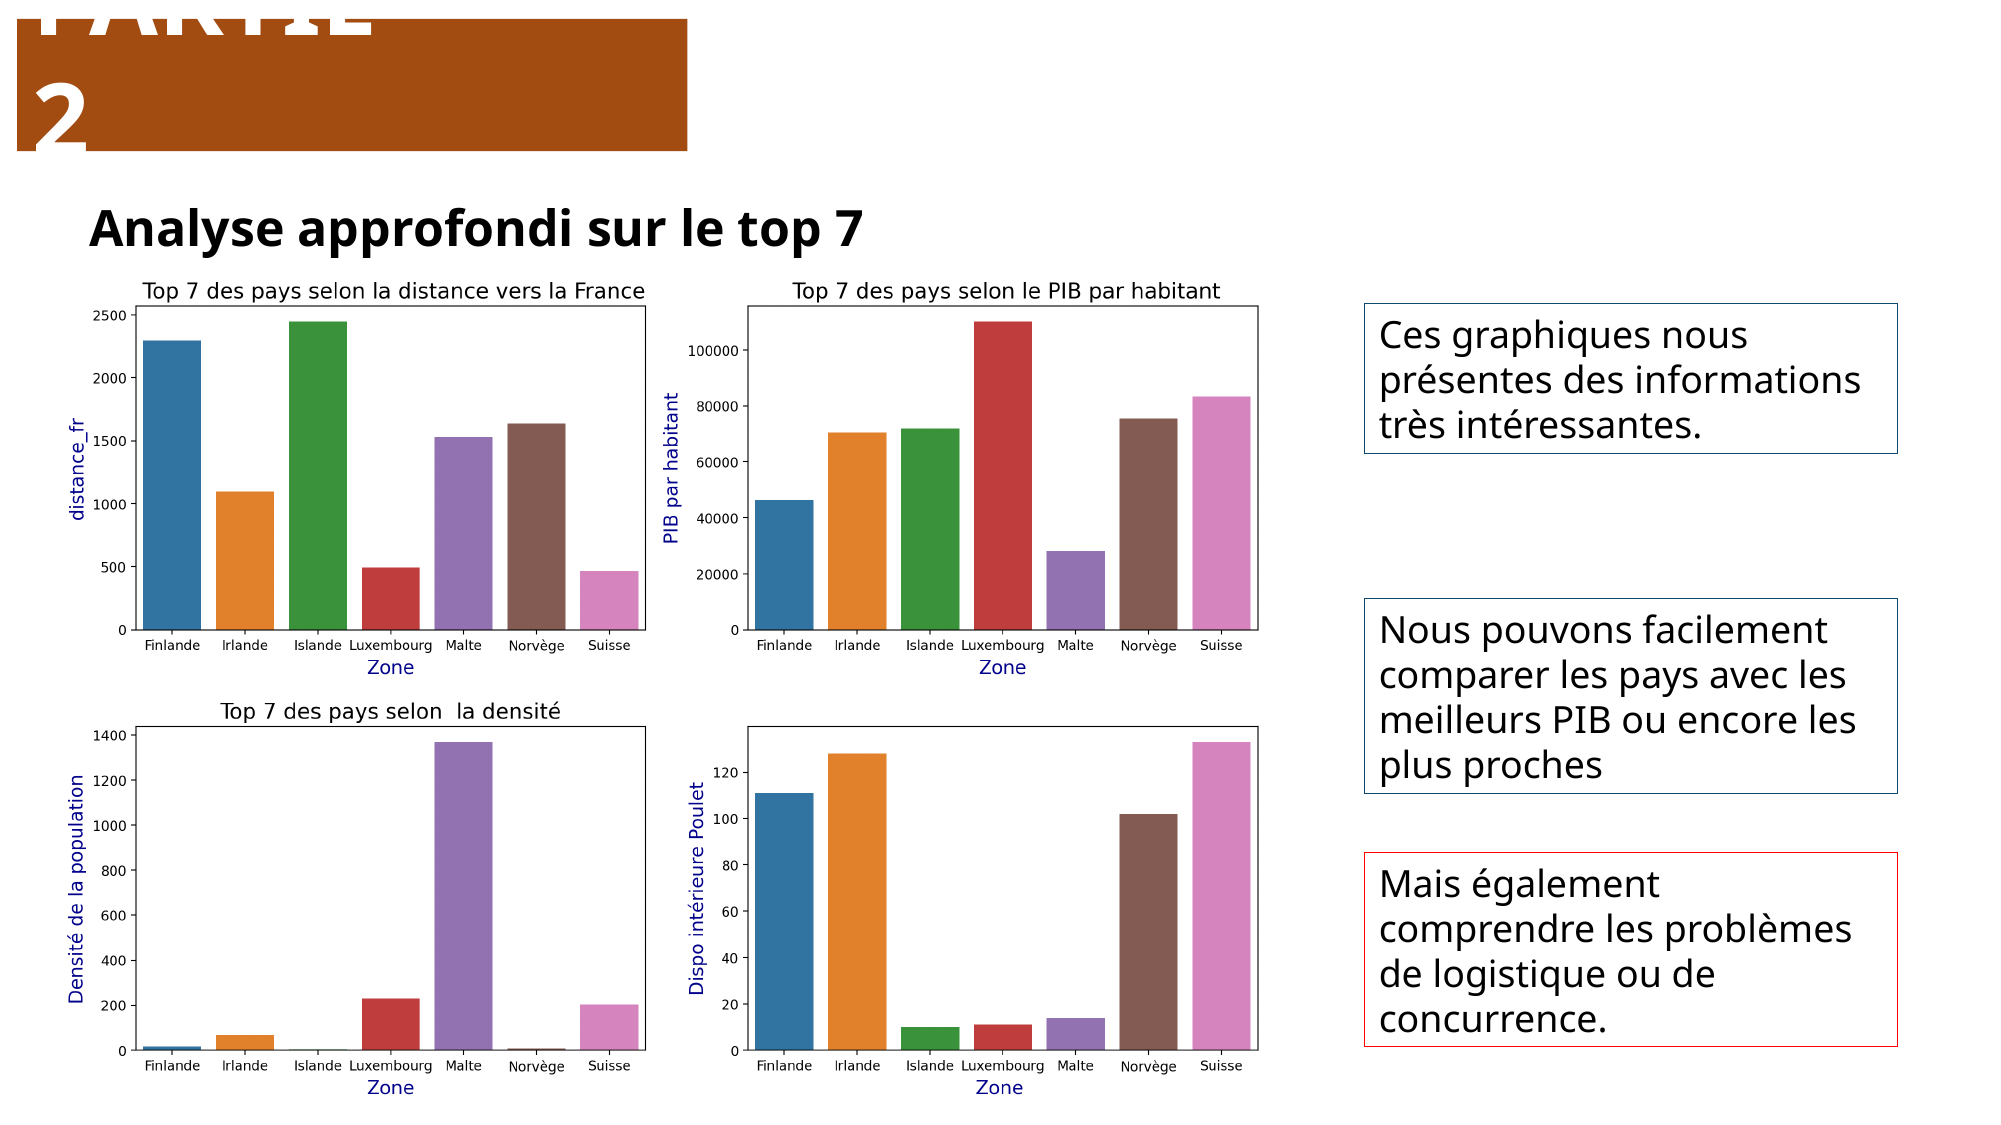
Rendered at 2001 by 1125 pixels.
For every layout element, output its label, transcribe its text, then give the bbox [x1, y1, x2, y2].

text_box [1267, 272, 1864, 667]
text_box [16, 17, 689, 152]
text_box Mais également comprendre les problèmes de logistique ou de concurrence. [1364, 852, 1898, 1047]
text_box Nous pouvons facilement comparer les pays avec les meilleurs PIB ou encore les plus proches [1364, 598, 1898, 794]
text_box Ces graphiques nous présentes des informations très intéressantes. [1364, 303, 1898, 454]
text_box Analyse approfondi sur le top 7 [74, 183, 957, 272]
picture [57, 272, 1267, 1107]
text_box Partie 2 [17, 50, 473, 184]
